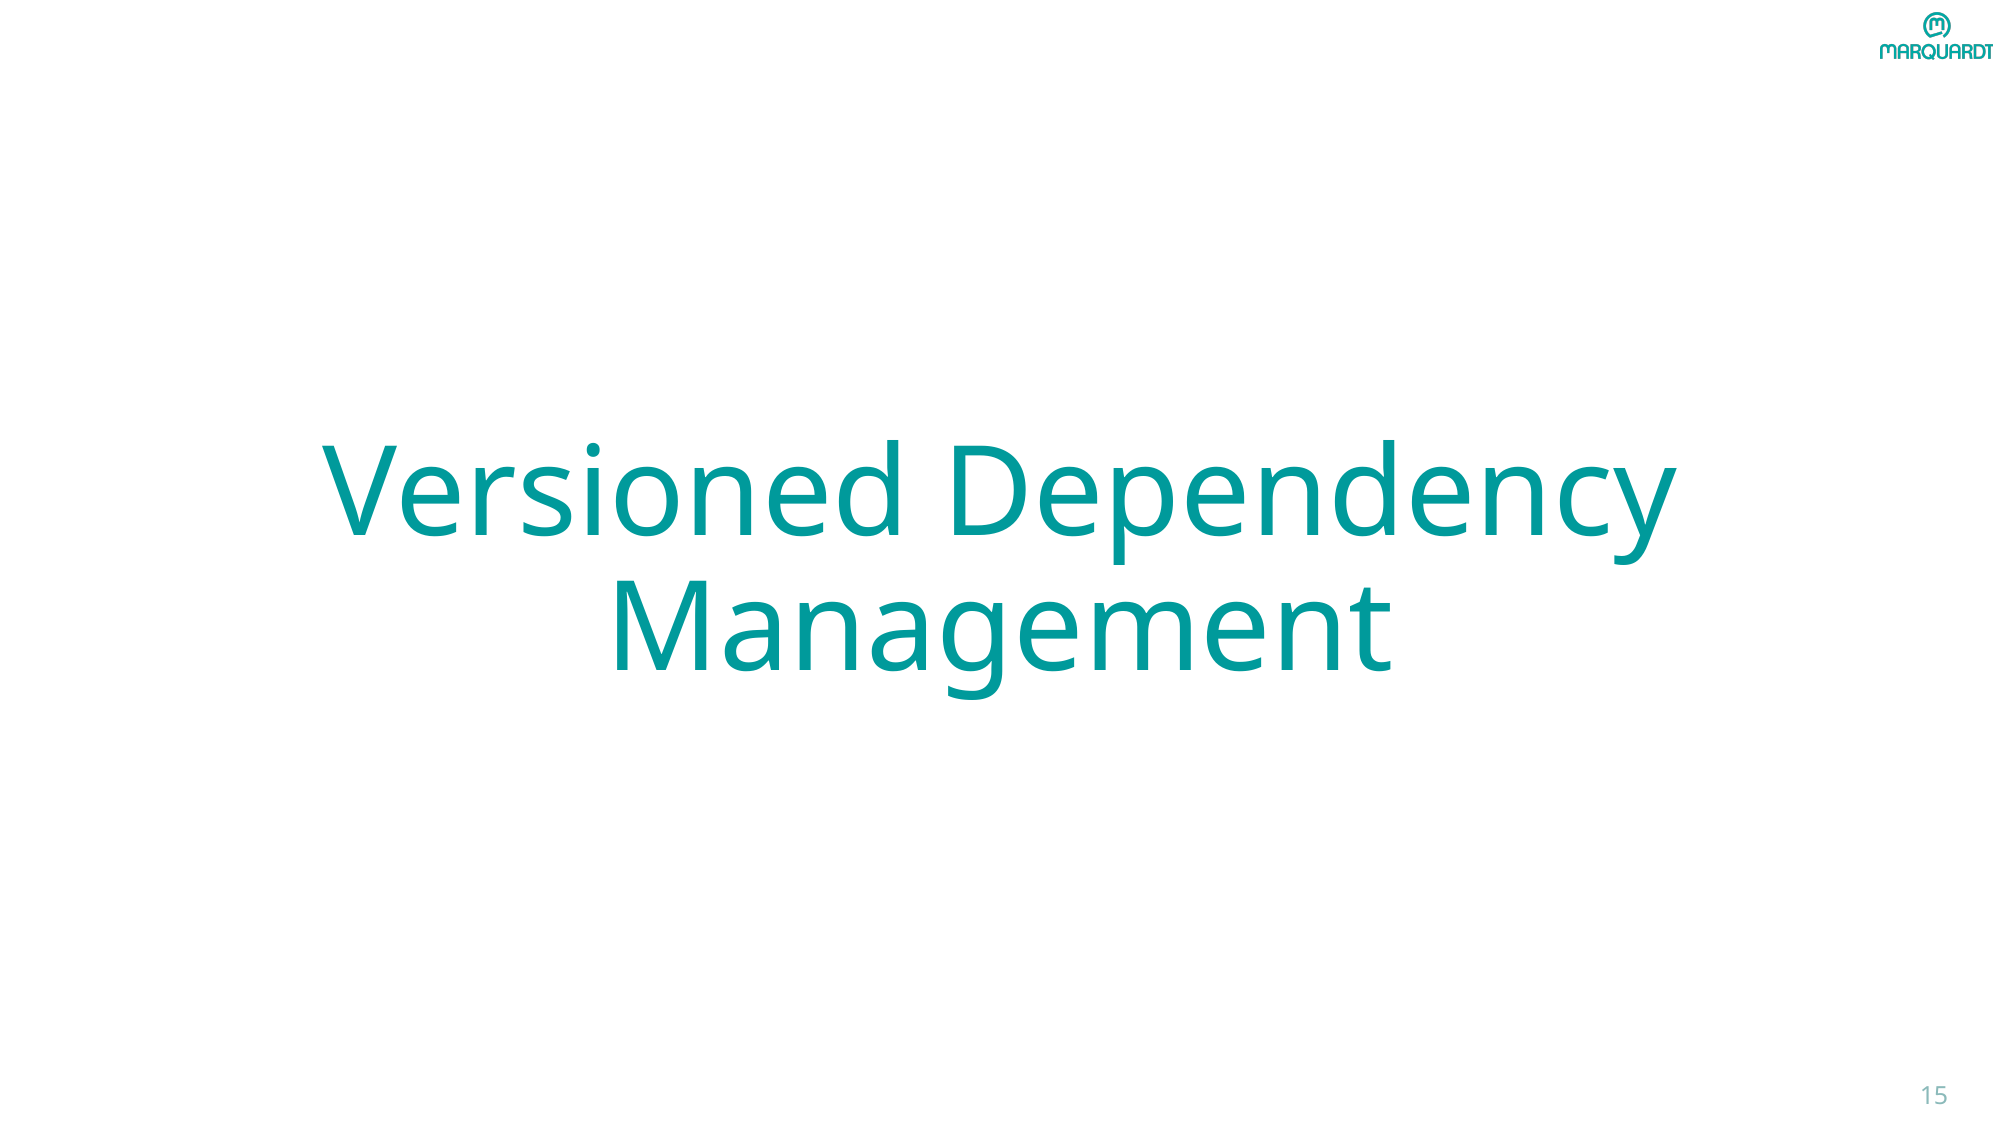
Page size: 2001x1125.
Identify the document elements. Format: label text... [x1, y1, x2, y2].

title Versioned Dependency Management [0, 0, 2000, 1125]
slide_number 15 [1904, 1065, 1969, 1125]
